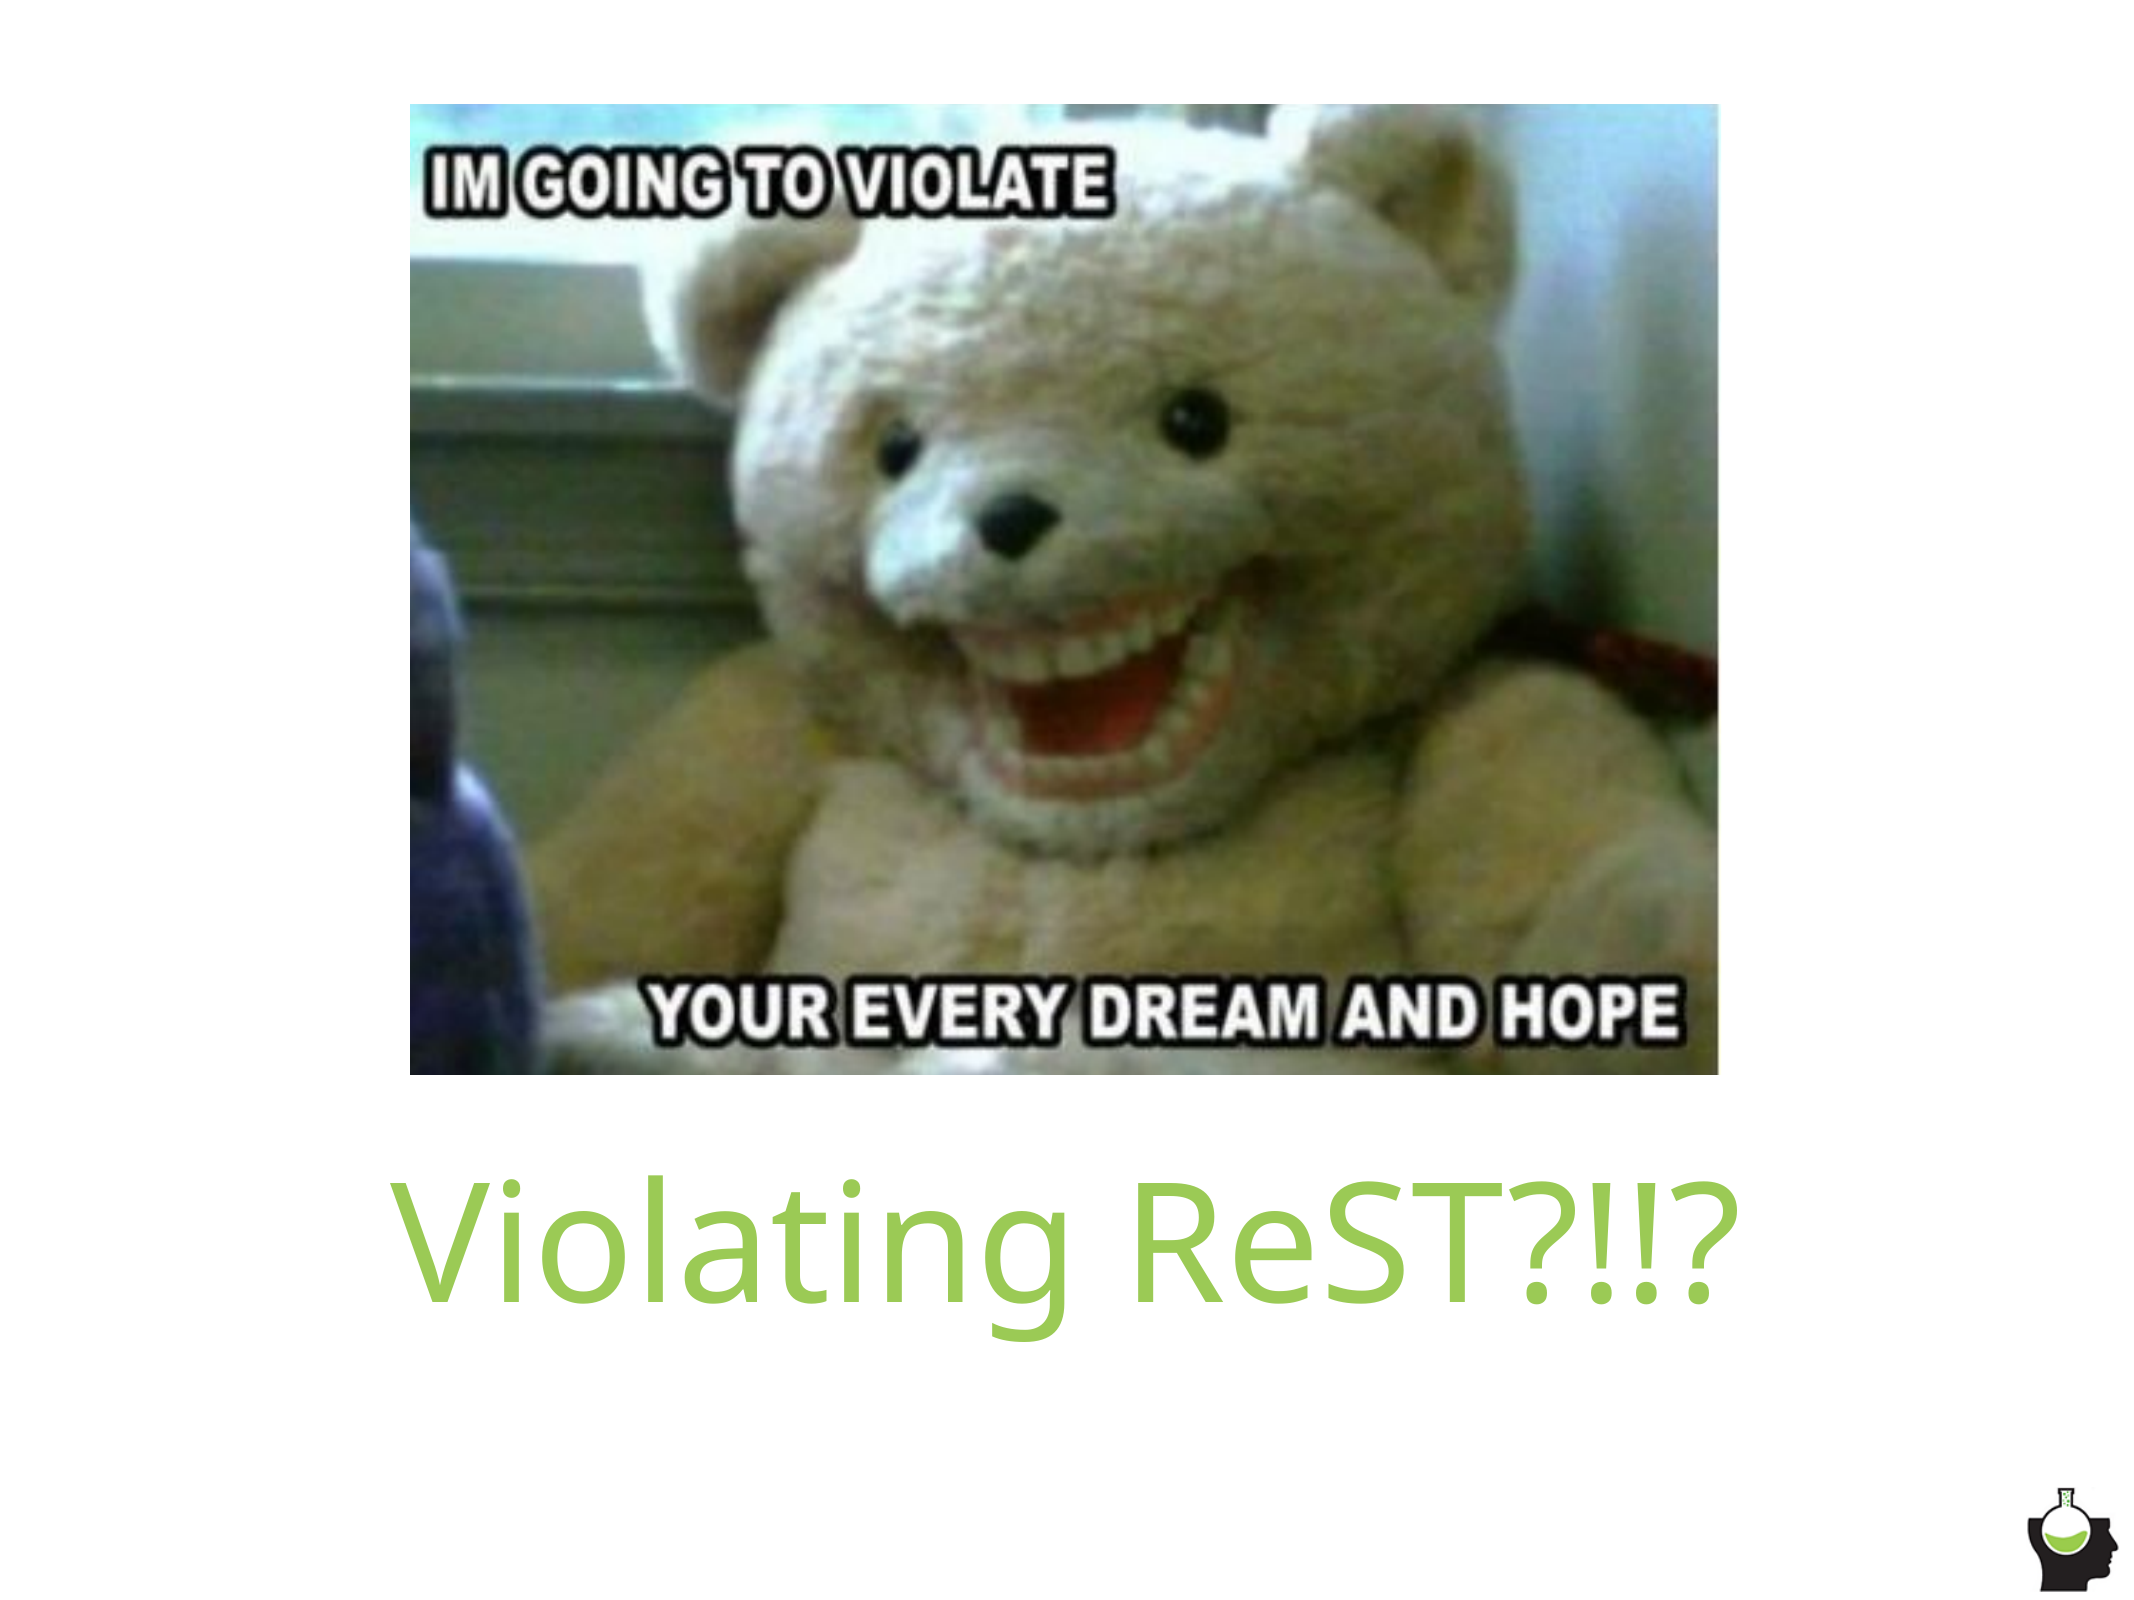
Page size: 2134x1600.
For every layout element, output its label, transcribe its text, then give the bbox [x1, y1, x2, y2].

picture [409, 103, 1722, 1076]
title Violating ReST?!!? [207, 1101, 1926, 1336]
picture [2025, 1487, 2120, 1592]
